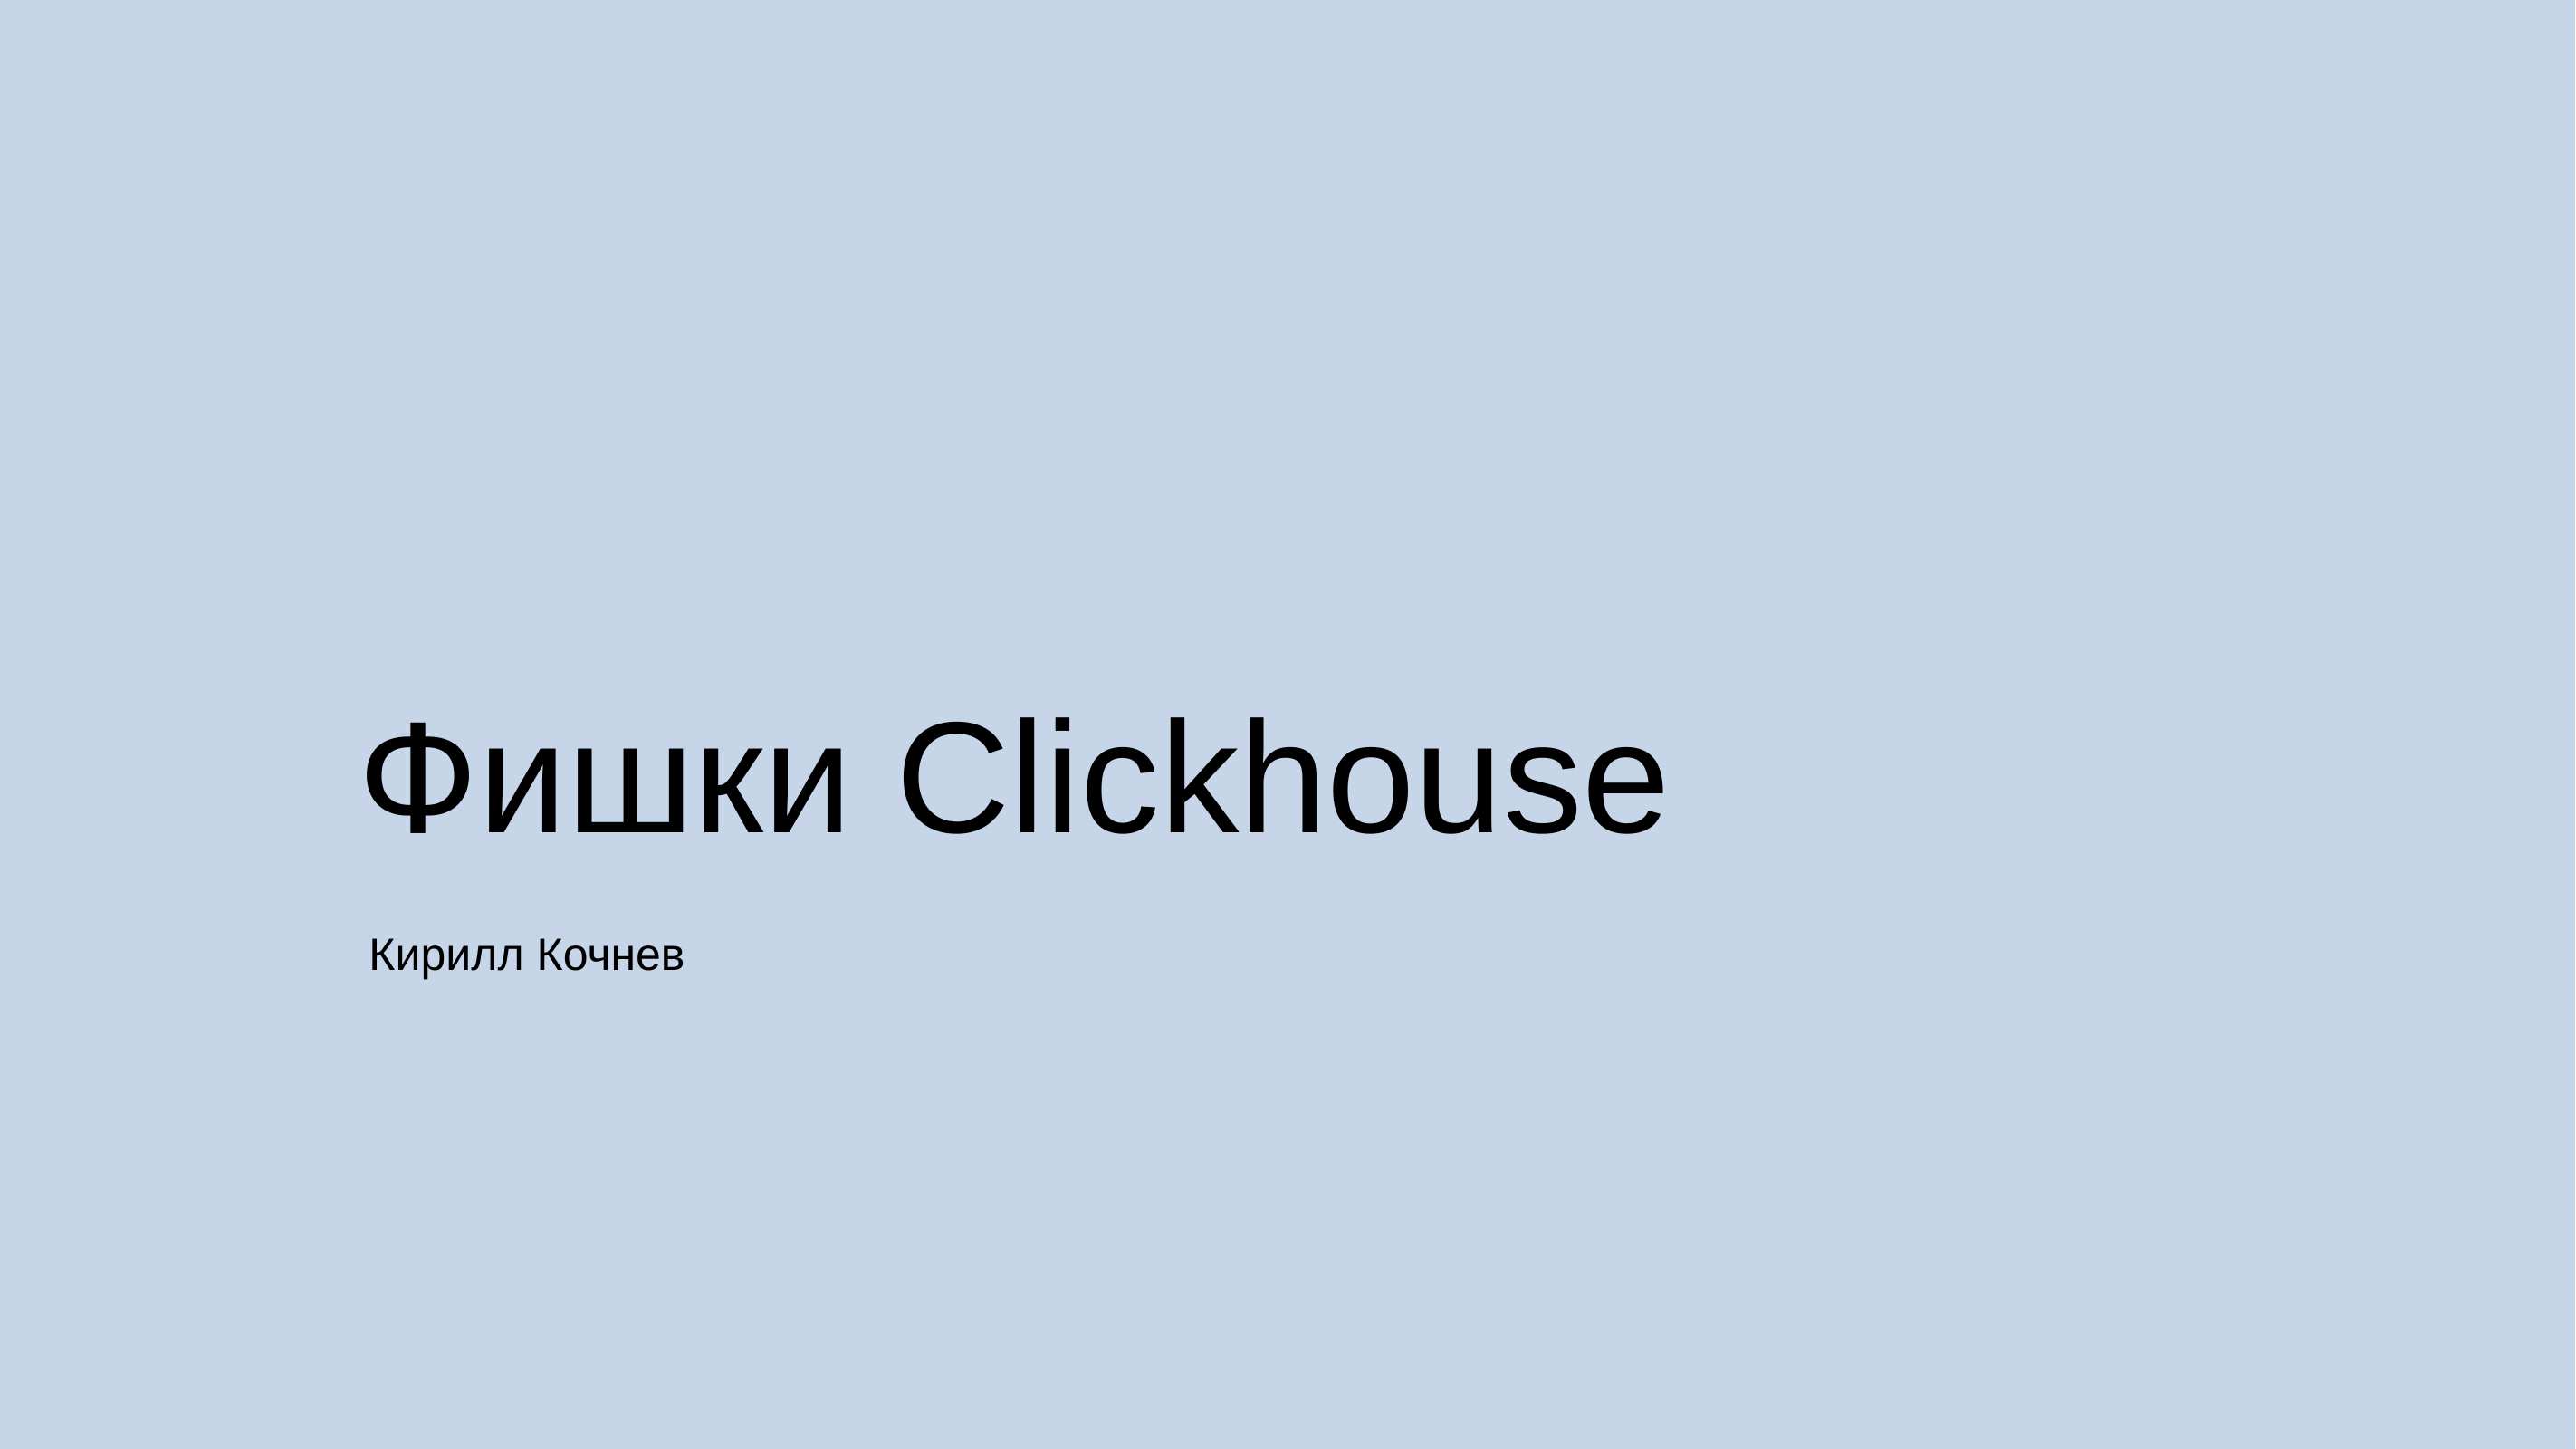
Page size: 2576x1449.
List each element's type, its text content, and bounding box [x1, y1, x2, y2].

title Фишки Clickhouse [358, 341, 2217, 868]
subtitle Кирилл Кочнев [358, 925, 2223, 1130]
